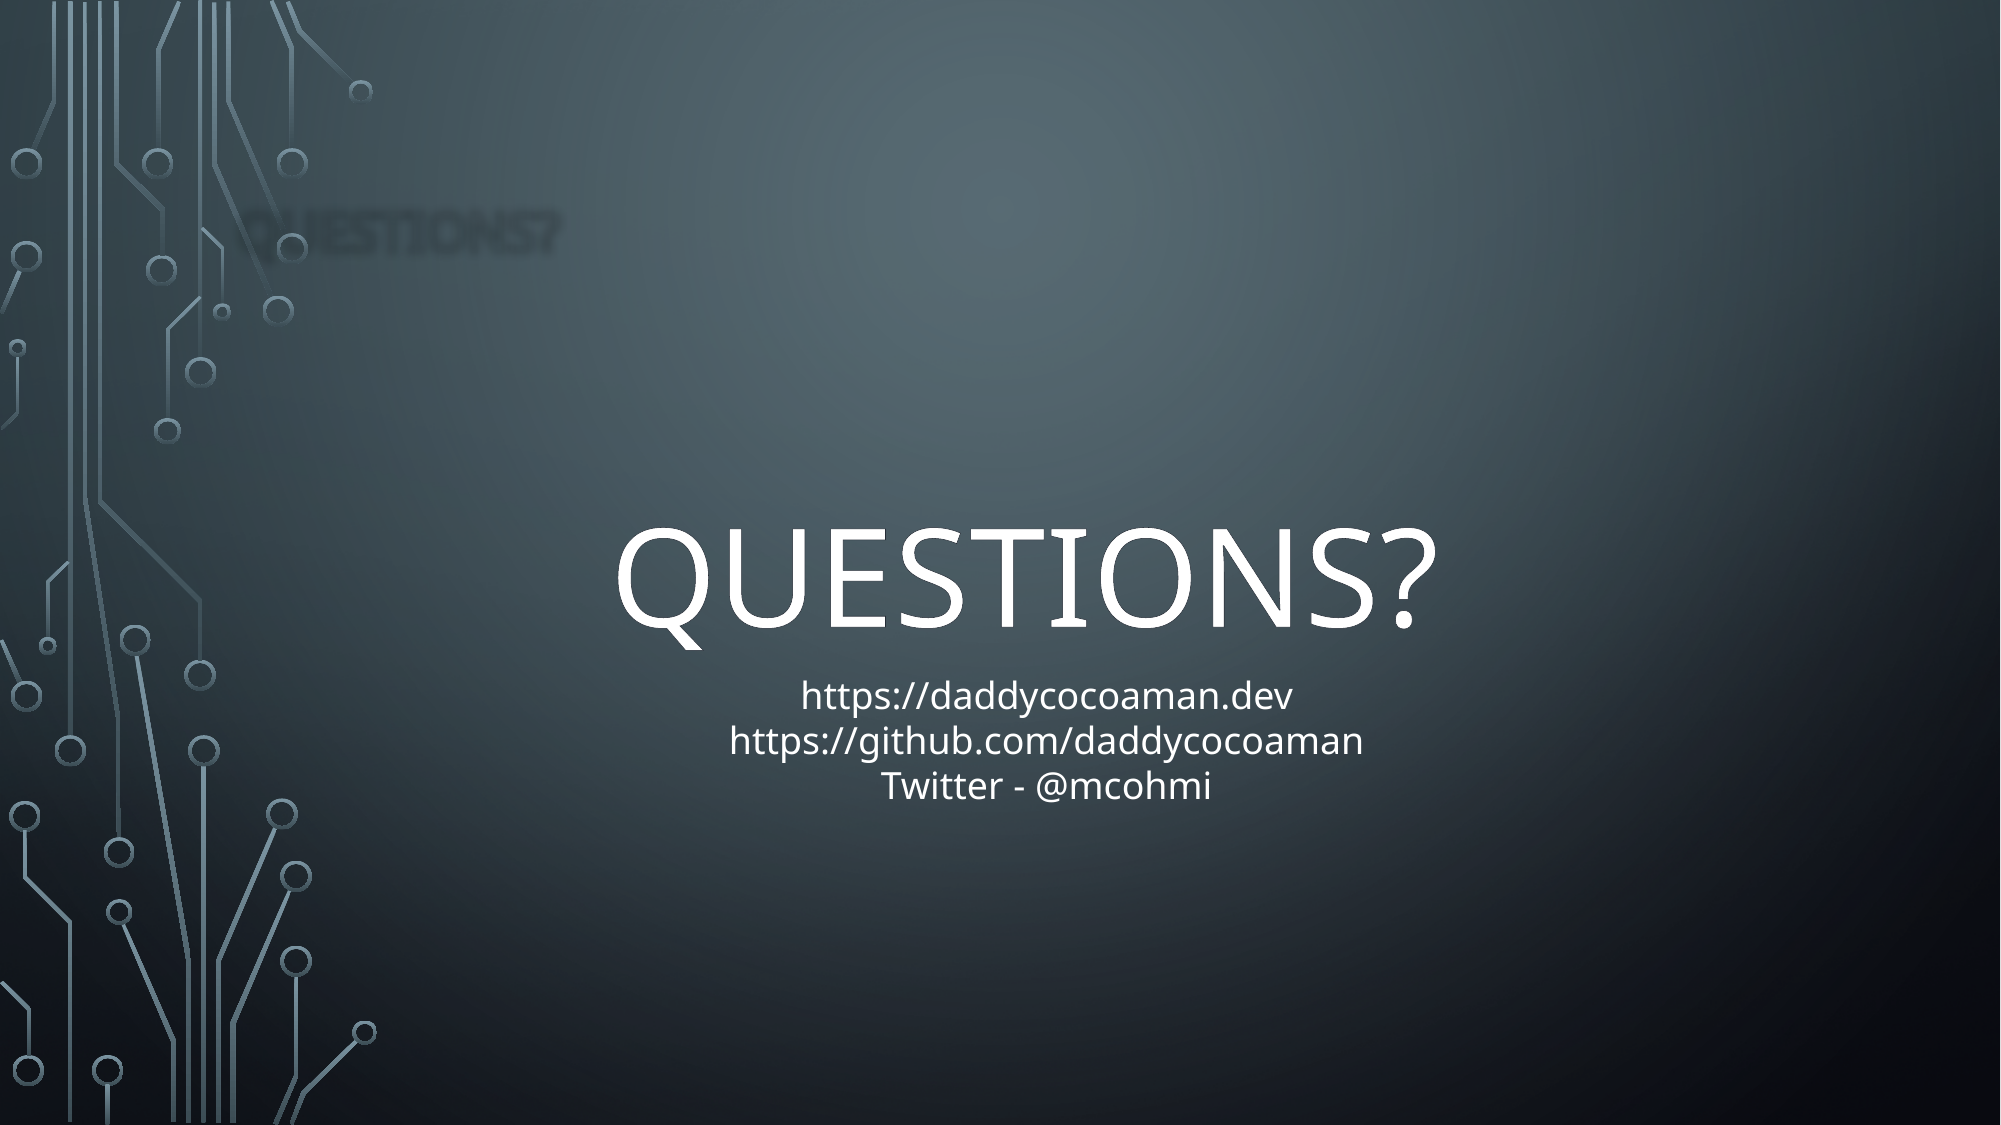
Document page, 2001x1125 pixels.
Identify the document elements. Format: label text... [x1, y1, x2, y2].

title QUESTIONS? [249, 335, 1800, 665]
text_box https://daddycocoaman.dev https://github.com/daddycocoaman Twitter - @mcohmi [714, 664, 1380, 859]
